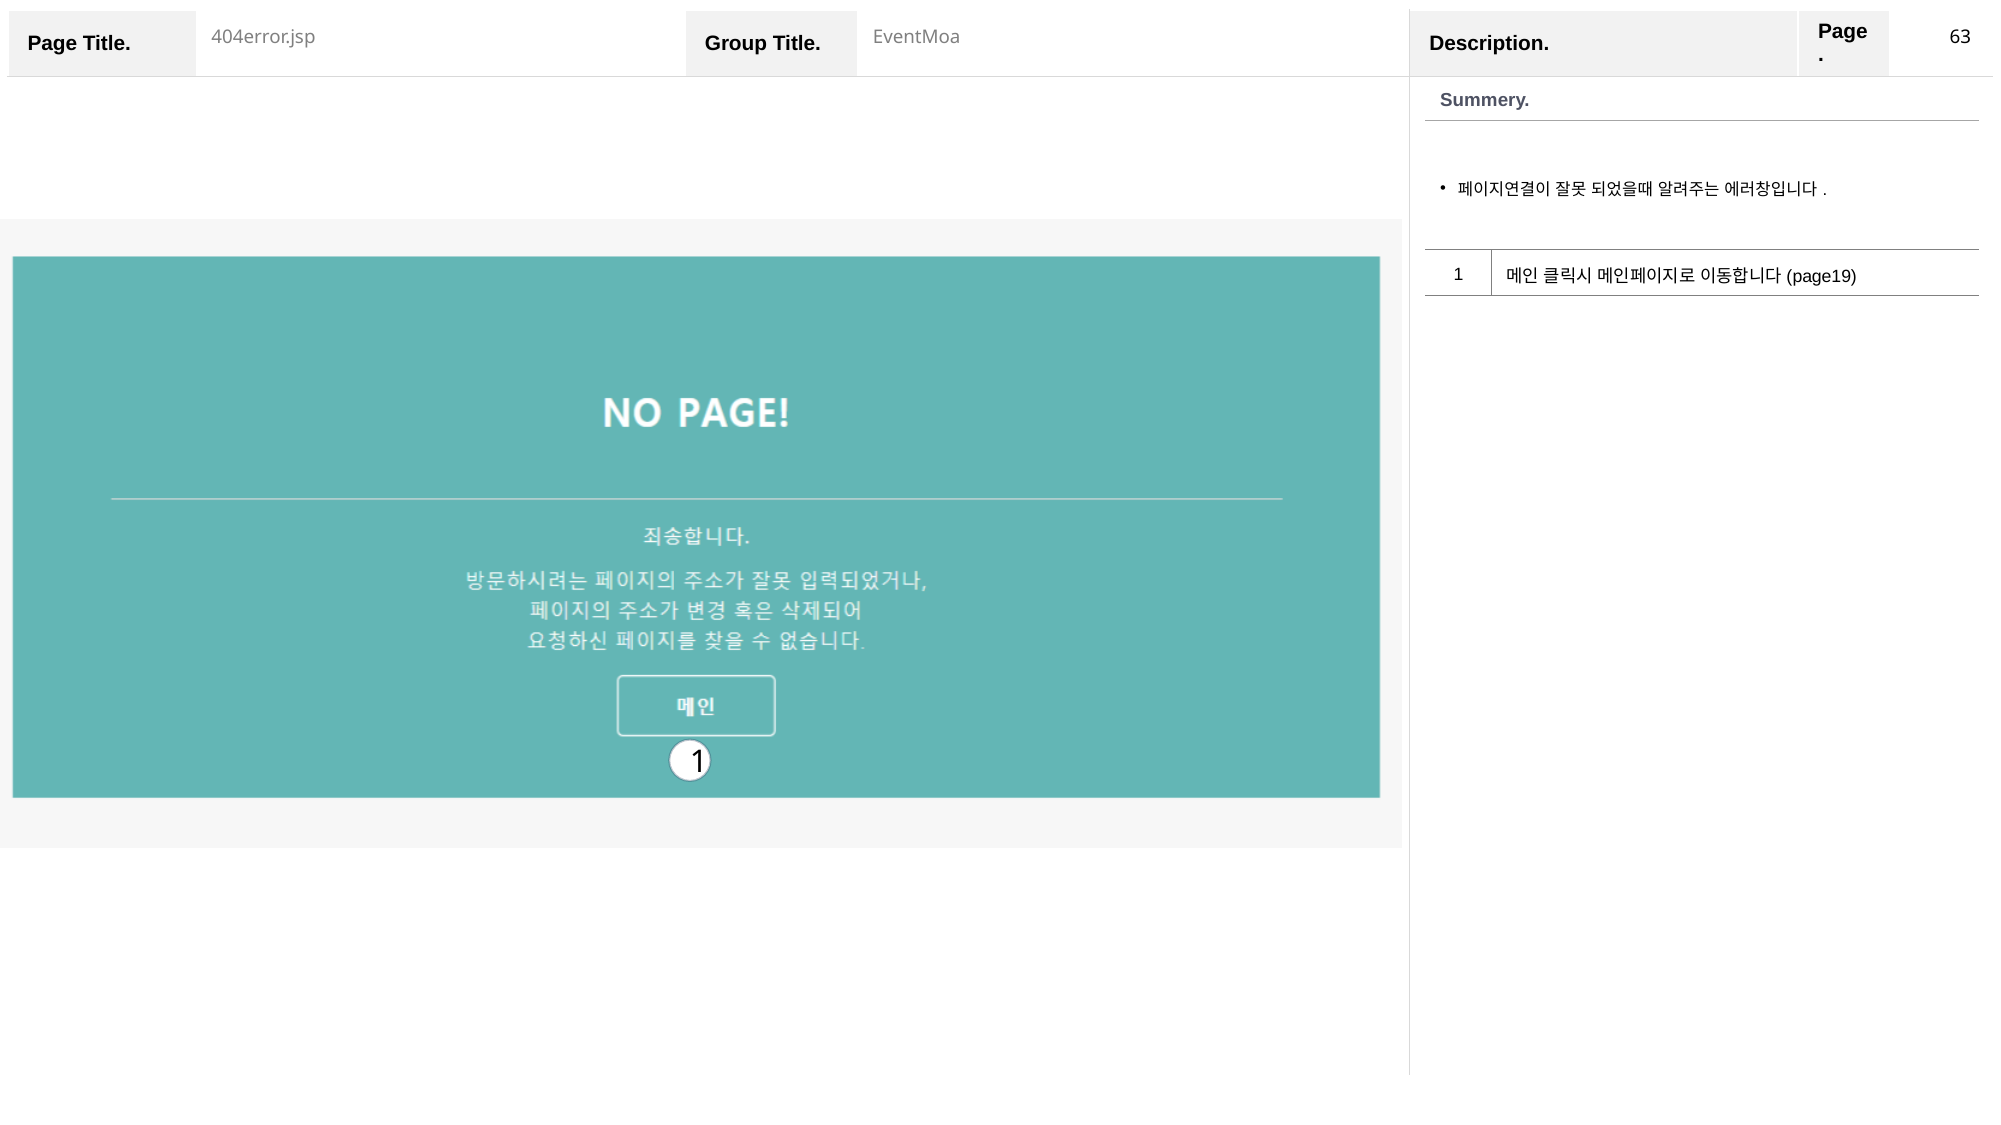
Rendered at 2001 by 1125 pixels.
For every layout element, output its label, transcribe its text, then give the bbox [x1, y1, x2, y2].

table_cell 메인 클릭시 메인페이지로 이동합니다(page19) [1492, 250, 1979, 295]
picture [0, 219, 1402, 848]
table_cell 페이지연결이 잘못 되었을때 알려주는 에러창입니다. [1425, 121, 1979, 249]
text_box 63 [1934, 17, 1986, 55]
table_cell 1 [1425, 250, 1491, 295]
list EventMoa [858, 18, 1405, 55]
list 404error.jsp [196, 18, 684, 55]
table_header Summery. [1425, 78, 1979, 120]
